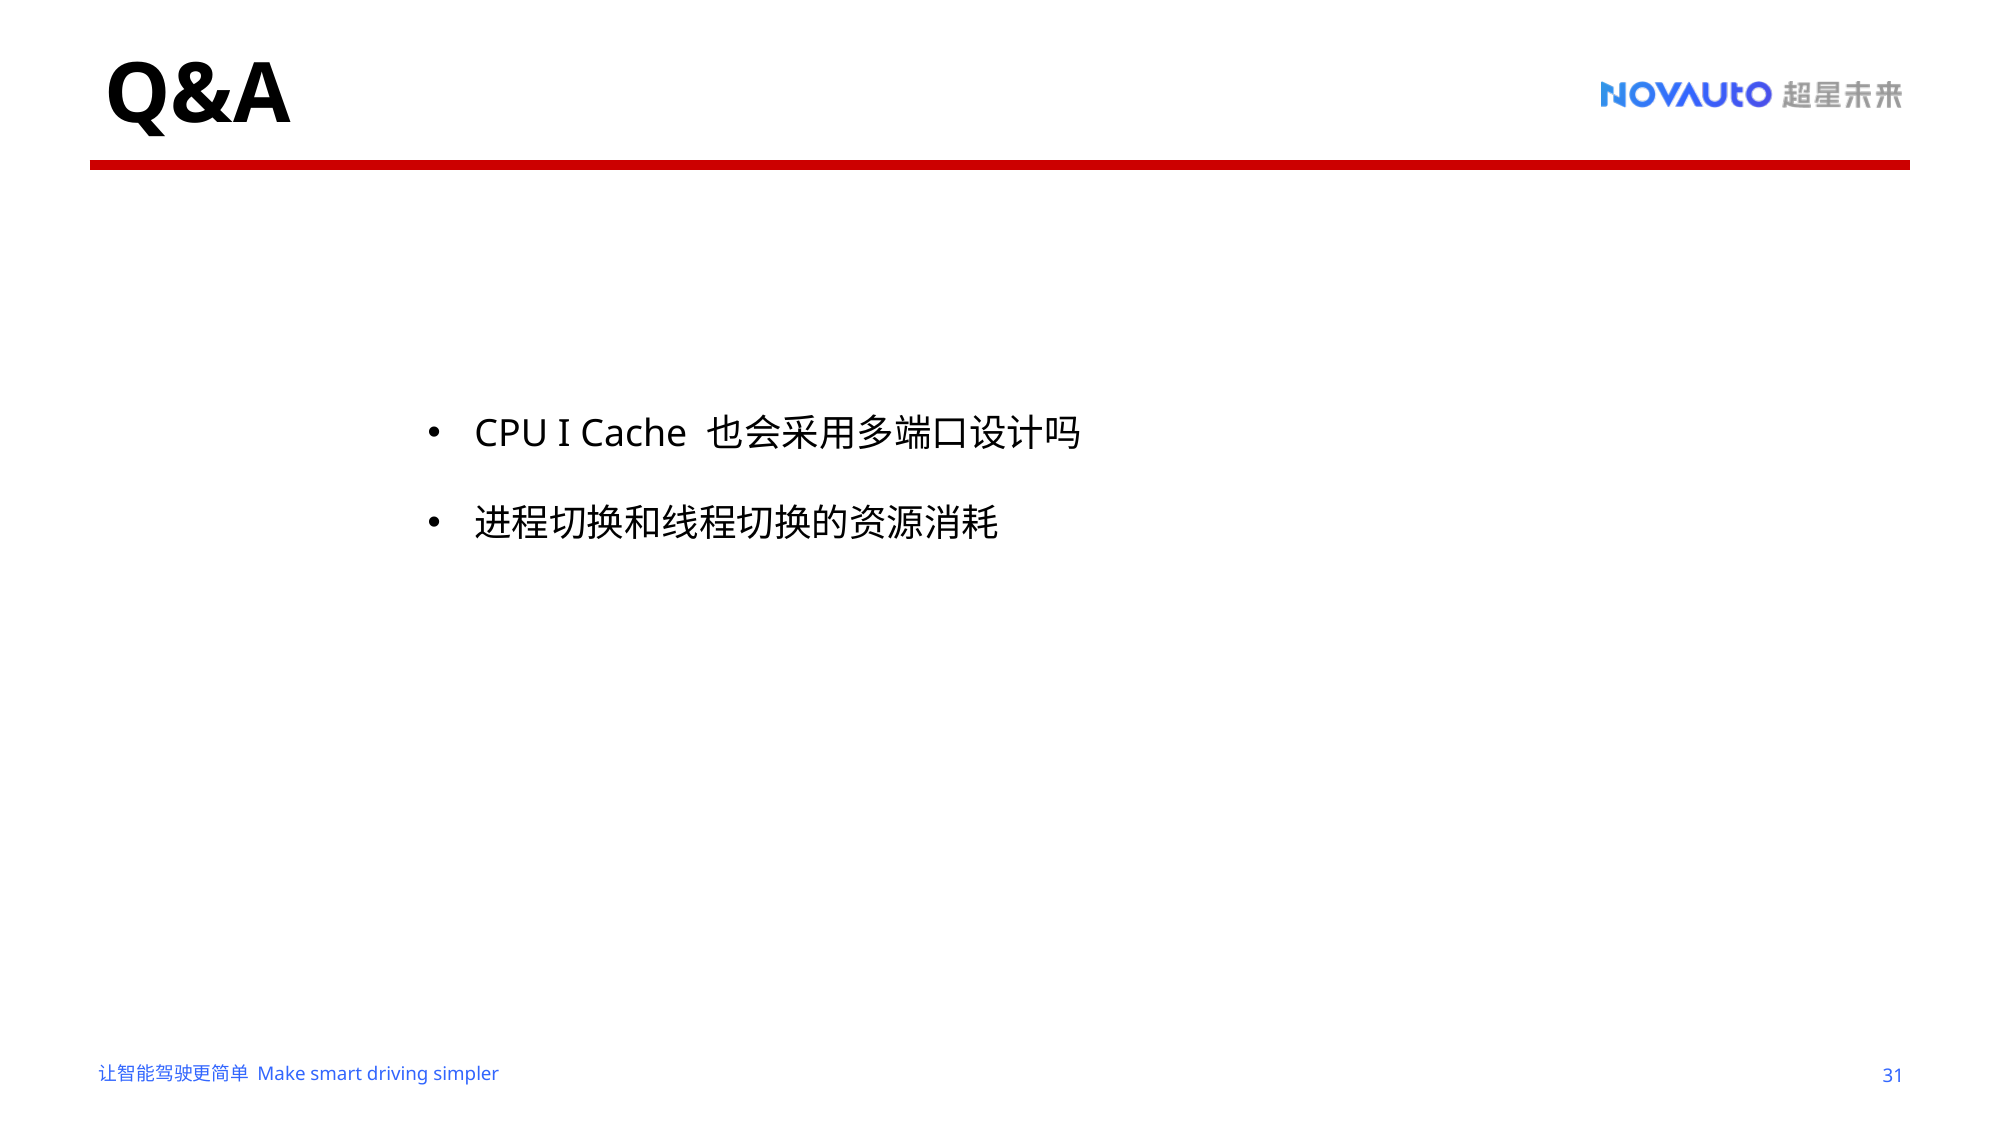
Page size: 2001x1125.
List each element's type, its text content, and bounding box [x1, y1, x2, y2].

title Q&A [89, 42, 772, 160]
title Q&A [89, 166, 772, 176]
picture [1601, 81, 1902, 108]
text_box CPU I Cache 也会采用多端口设计吗 进程切换和线程切换的资源消耗 [412, 401, 1789, 642]
